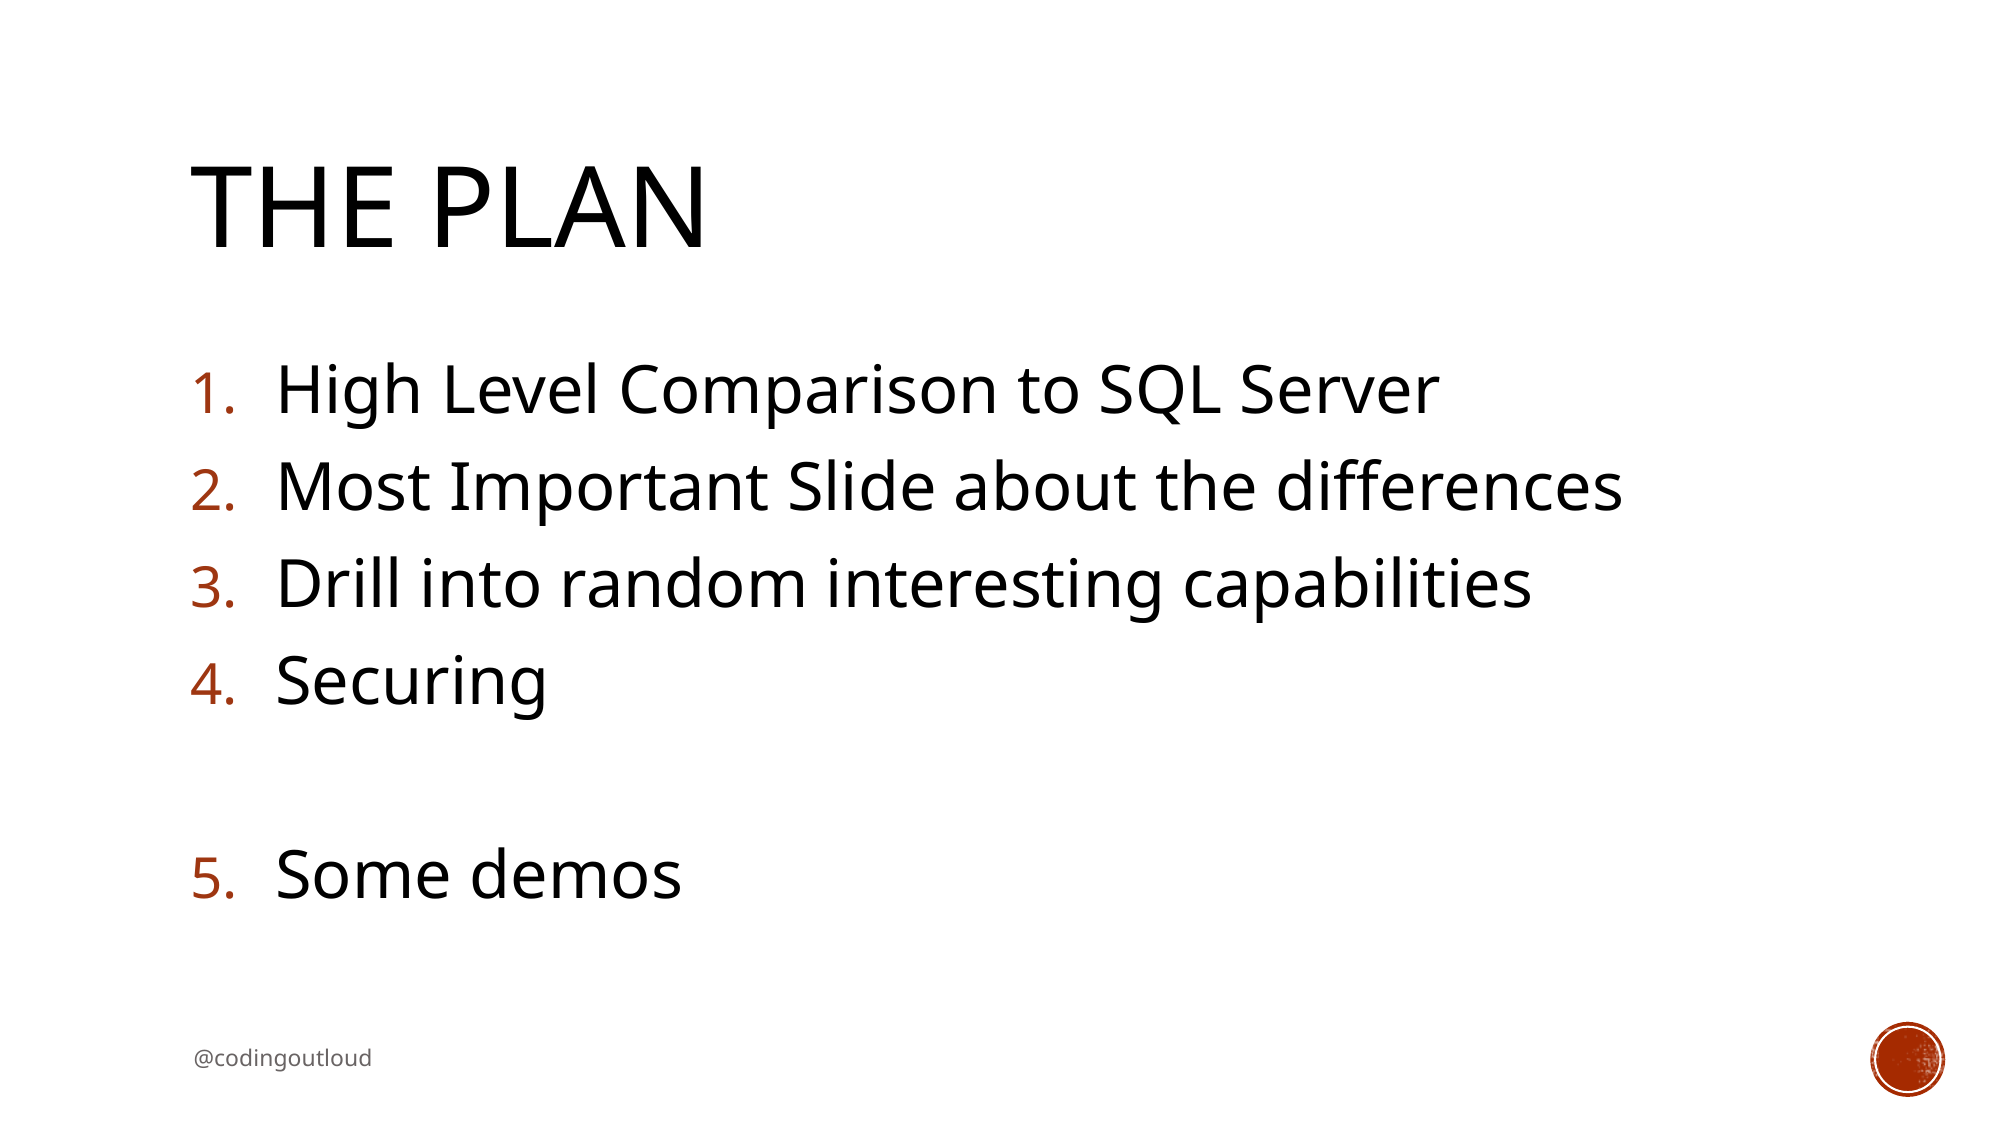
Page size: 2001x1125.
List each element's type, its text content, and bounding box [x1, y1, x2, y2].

title The Plan [175, 79, 1826, 344]
footer @codingoutloud [178, 1028, 1217, 1089]
list High Level Comparison to SQL Server Most Important Slide about the differences Drill into random interesting capabilities Securing Some demos [175, 348, 1826, 1013]
